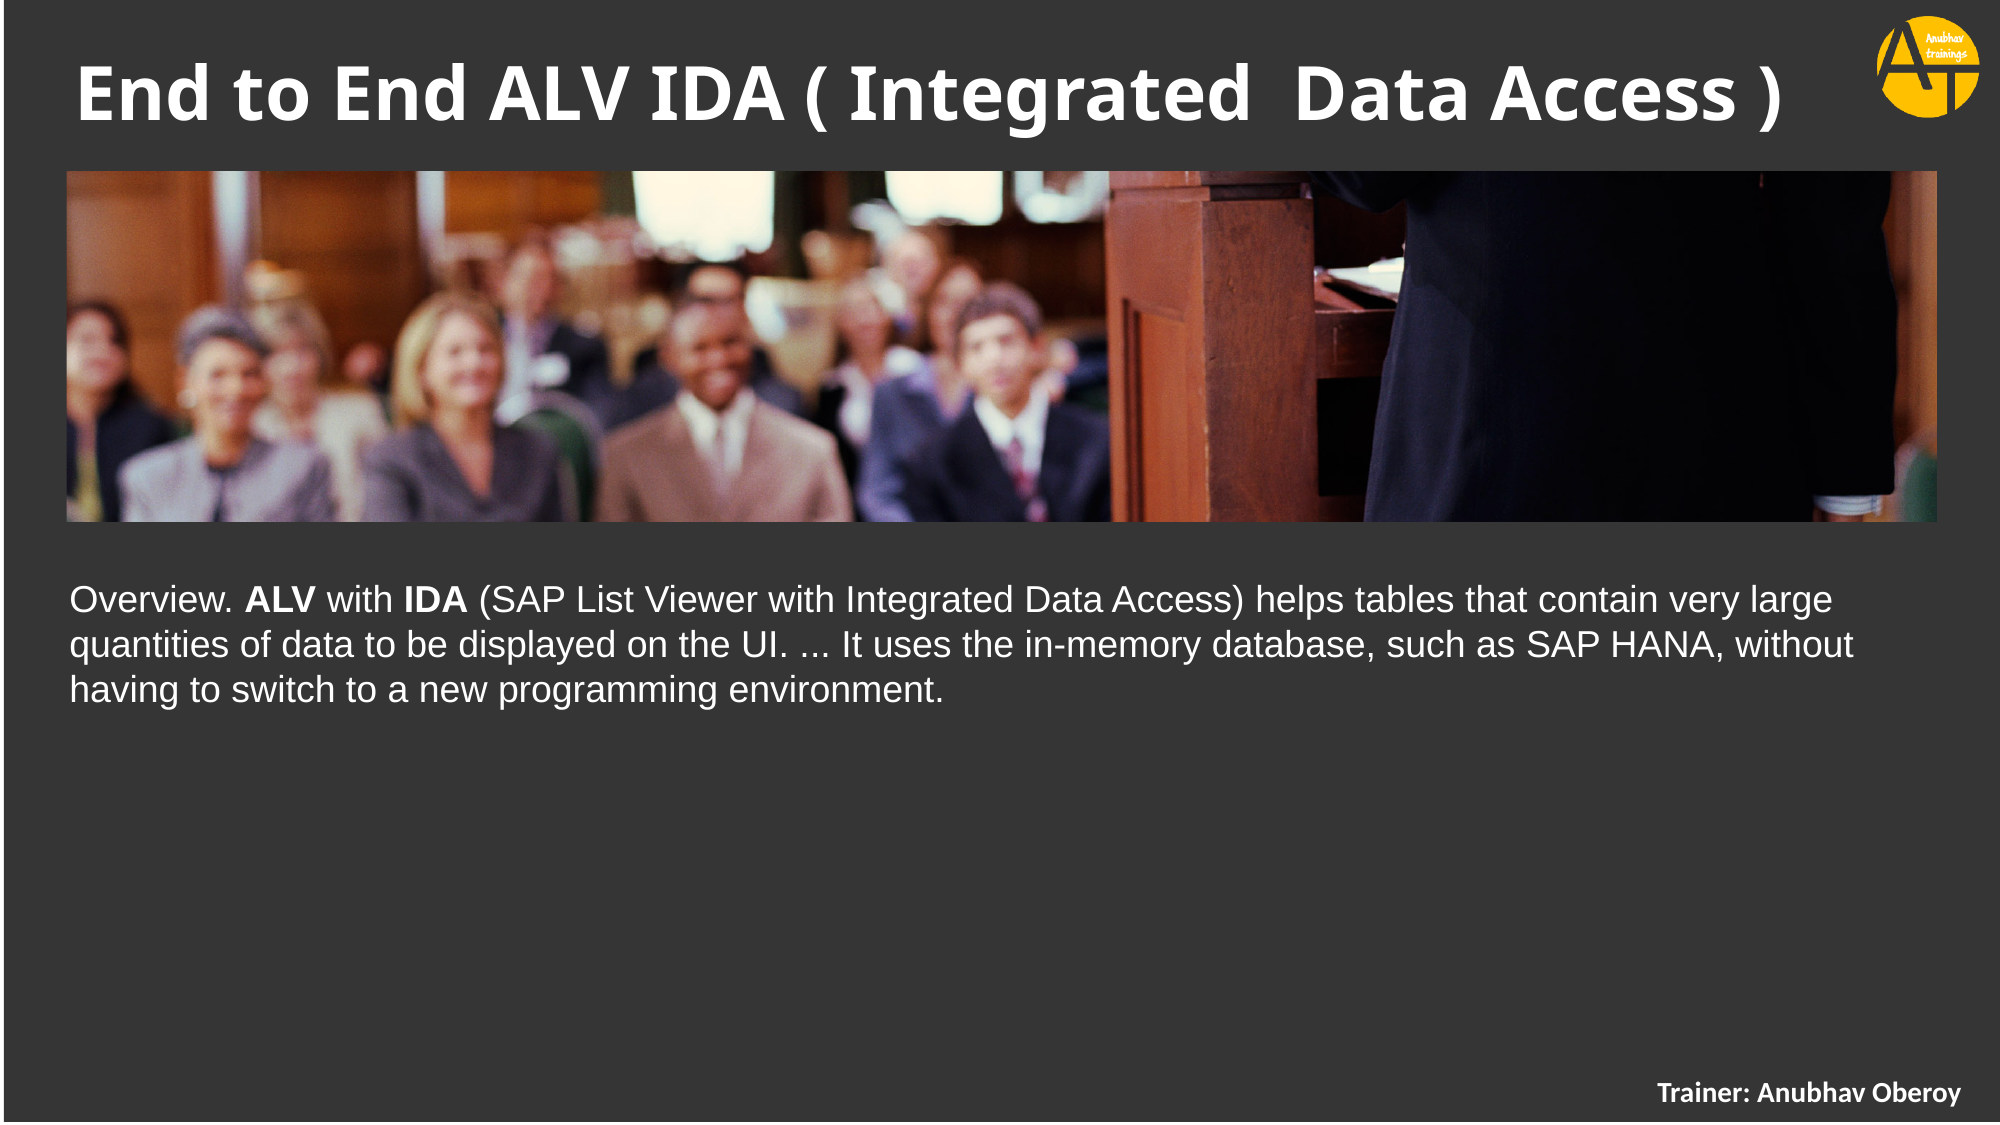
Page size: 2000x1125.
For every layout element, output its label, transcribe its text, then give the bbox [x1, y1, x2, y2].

text_box [2, 0, 2000, 1124]
picture [66, 170, 1937, 522]
footer Trainer: Anubhav Oberoy [1625, 1061, 1994, 1121]
text_box Overview. ALV with IDA (SAP List Viewer with Integrated Data Access) helps tables that contain very large quantities of data to be displayed on the UI. ... It uses the in-memory database, such as SAP HANA, without having to switch to a new programming environment. [54, 567, 1975, 717]
picture [1866, 9, 1985, 126]
title End to End ALV IDA ( Integrated Data Access ) [54, 32, 1900, 149]
